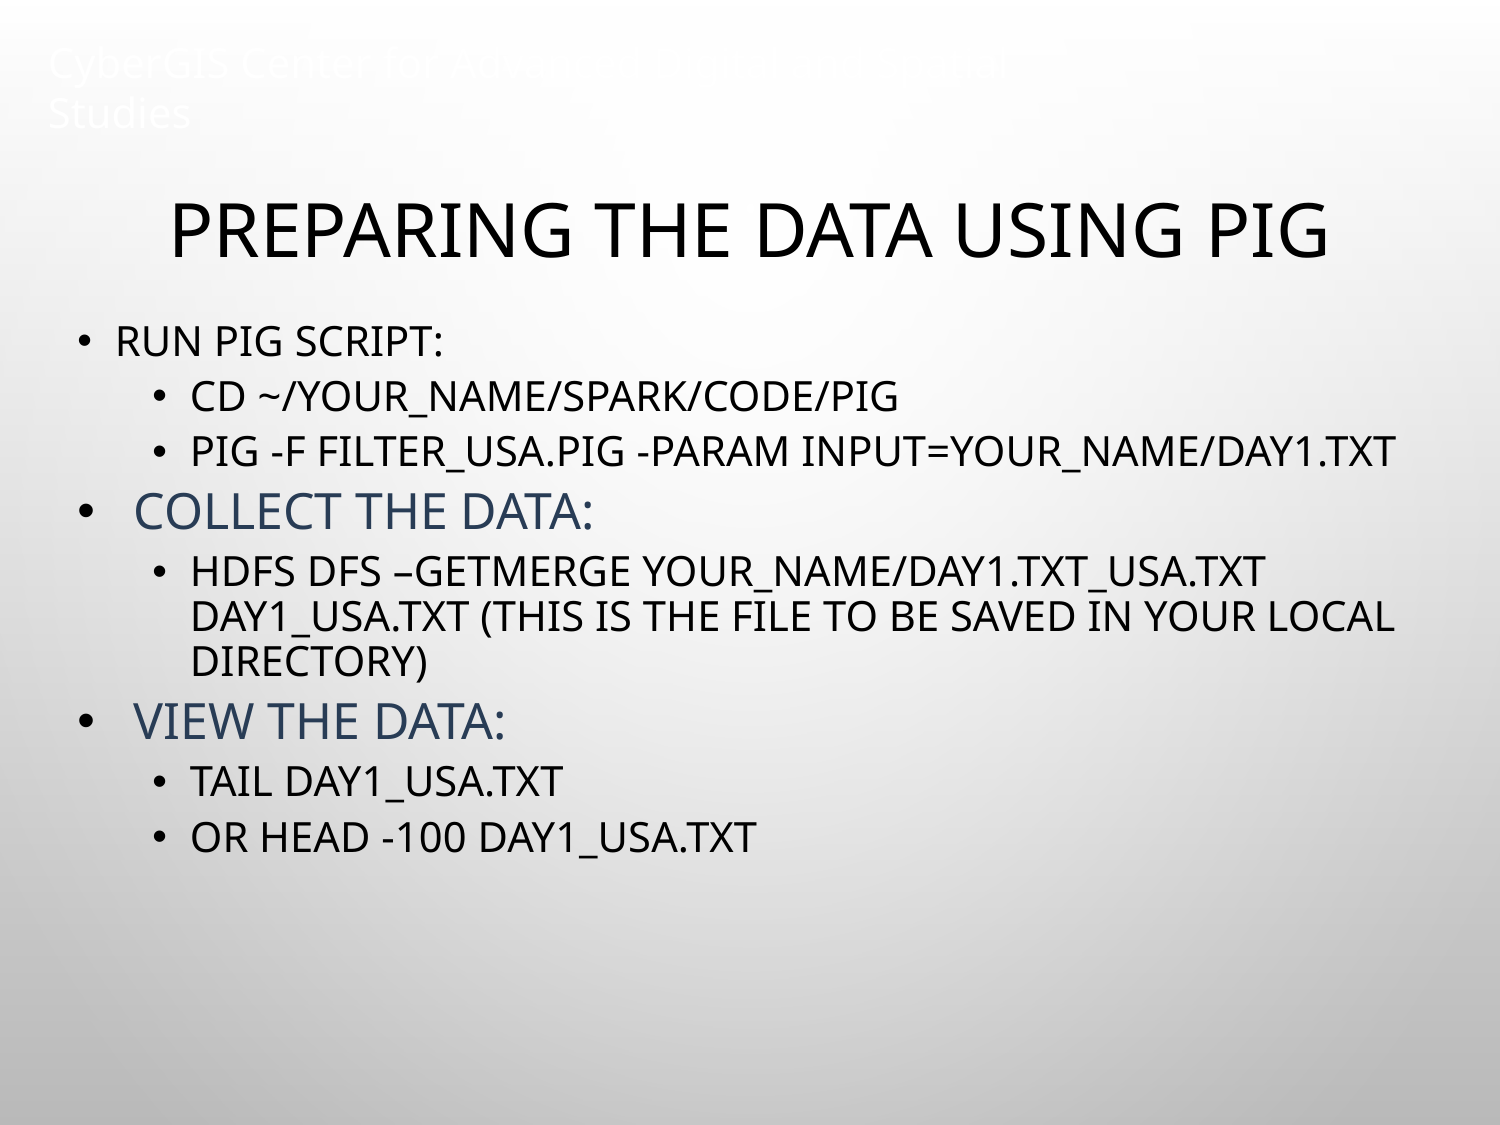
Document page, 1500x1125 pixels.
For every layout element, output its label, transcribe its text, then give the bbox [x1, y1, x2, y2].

list Run Pig script: cd ~/your_name/spark/code/pig pig -f filter_usa.pig -param input=your_name/day1.txt Collect the data: hdfs dfs –getmerge your_name/day1.txt_usa.txt day1_usa.txt (this is the file to be saved in your local directory) view the data: tail day1_usa.txt or head -100 day1_usa.txt [62, 312, 1438, 888]
picture [0, 0, 1500, 1125]
title Preparing the data using Pig [62, 137, 1438, 312]
